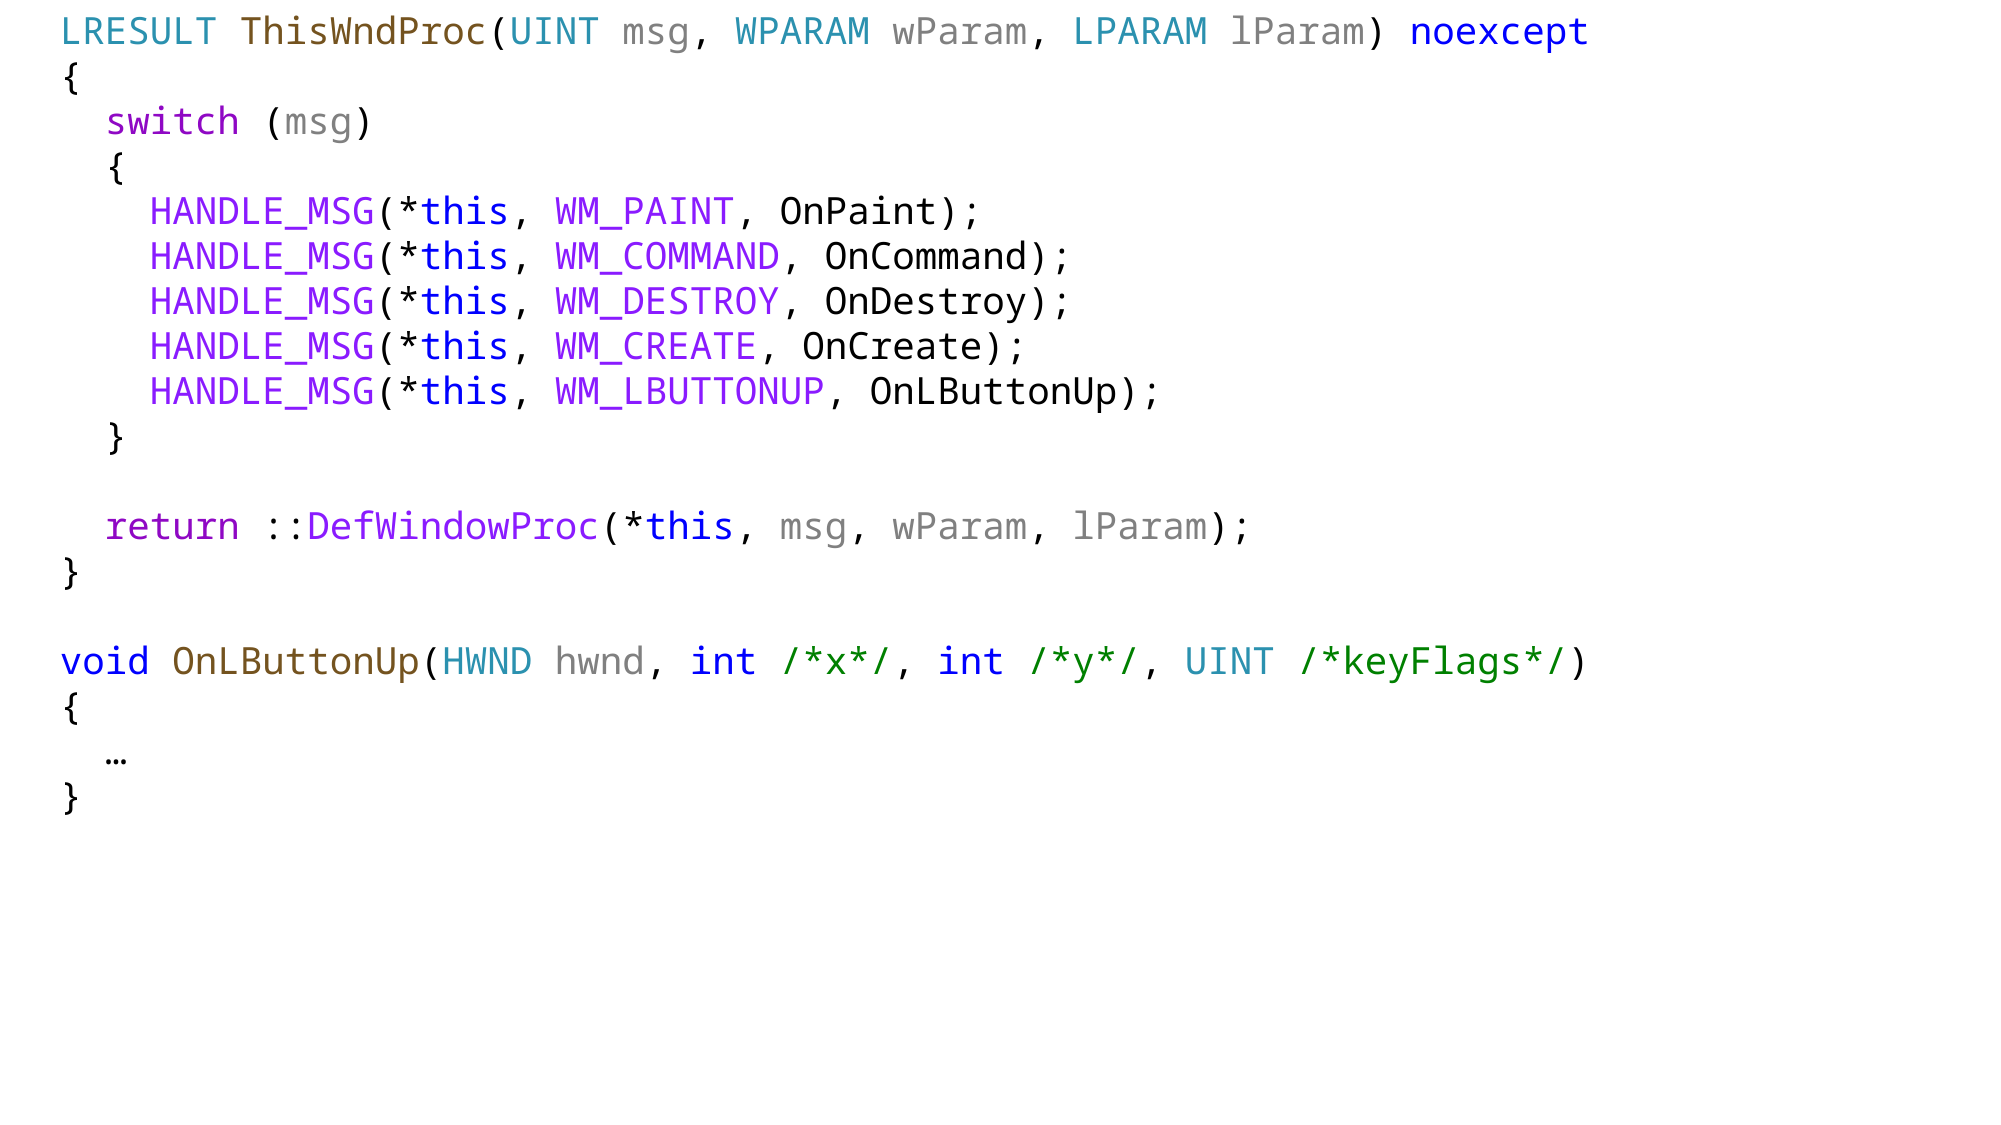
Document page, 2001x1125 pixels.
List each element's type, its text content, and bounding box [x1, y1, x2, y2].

text_box LRESULT ThisWndProc(UINT msg, WPARAM wParam, LPARAM lParam) noexcept { switch (msg) { HANDLE_MSG(*this, WM_PAINT, OnPaint); HANDLE_MSG(*this, WM_COMMAND, OnCommand); HANDLE_MSG(*this, WM_DESTROY, OnDestroy); HANDLE_MSG(*this, WM_CREATE, OnCreate); HANDLE_MSG(*this, WM_LBUTTONUP, OnLButtonUp); } return ::DefWindowProc(*this, msg, wParam, lParam); } void OnLButtonUp(HWND hwnd, int /*x*/, int /*y*/, UINT /*keyFlags*/) { … } [0, 0, 2000, 825]
